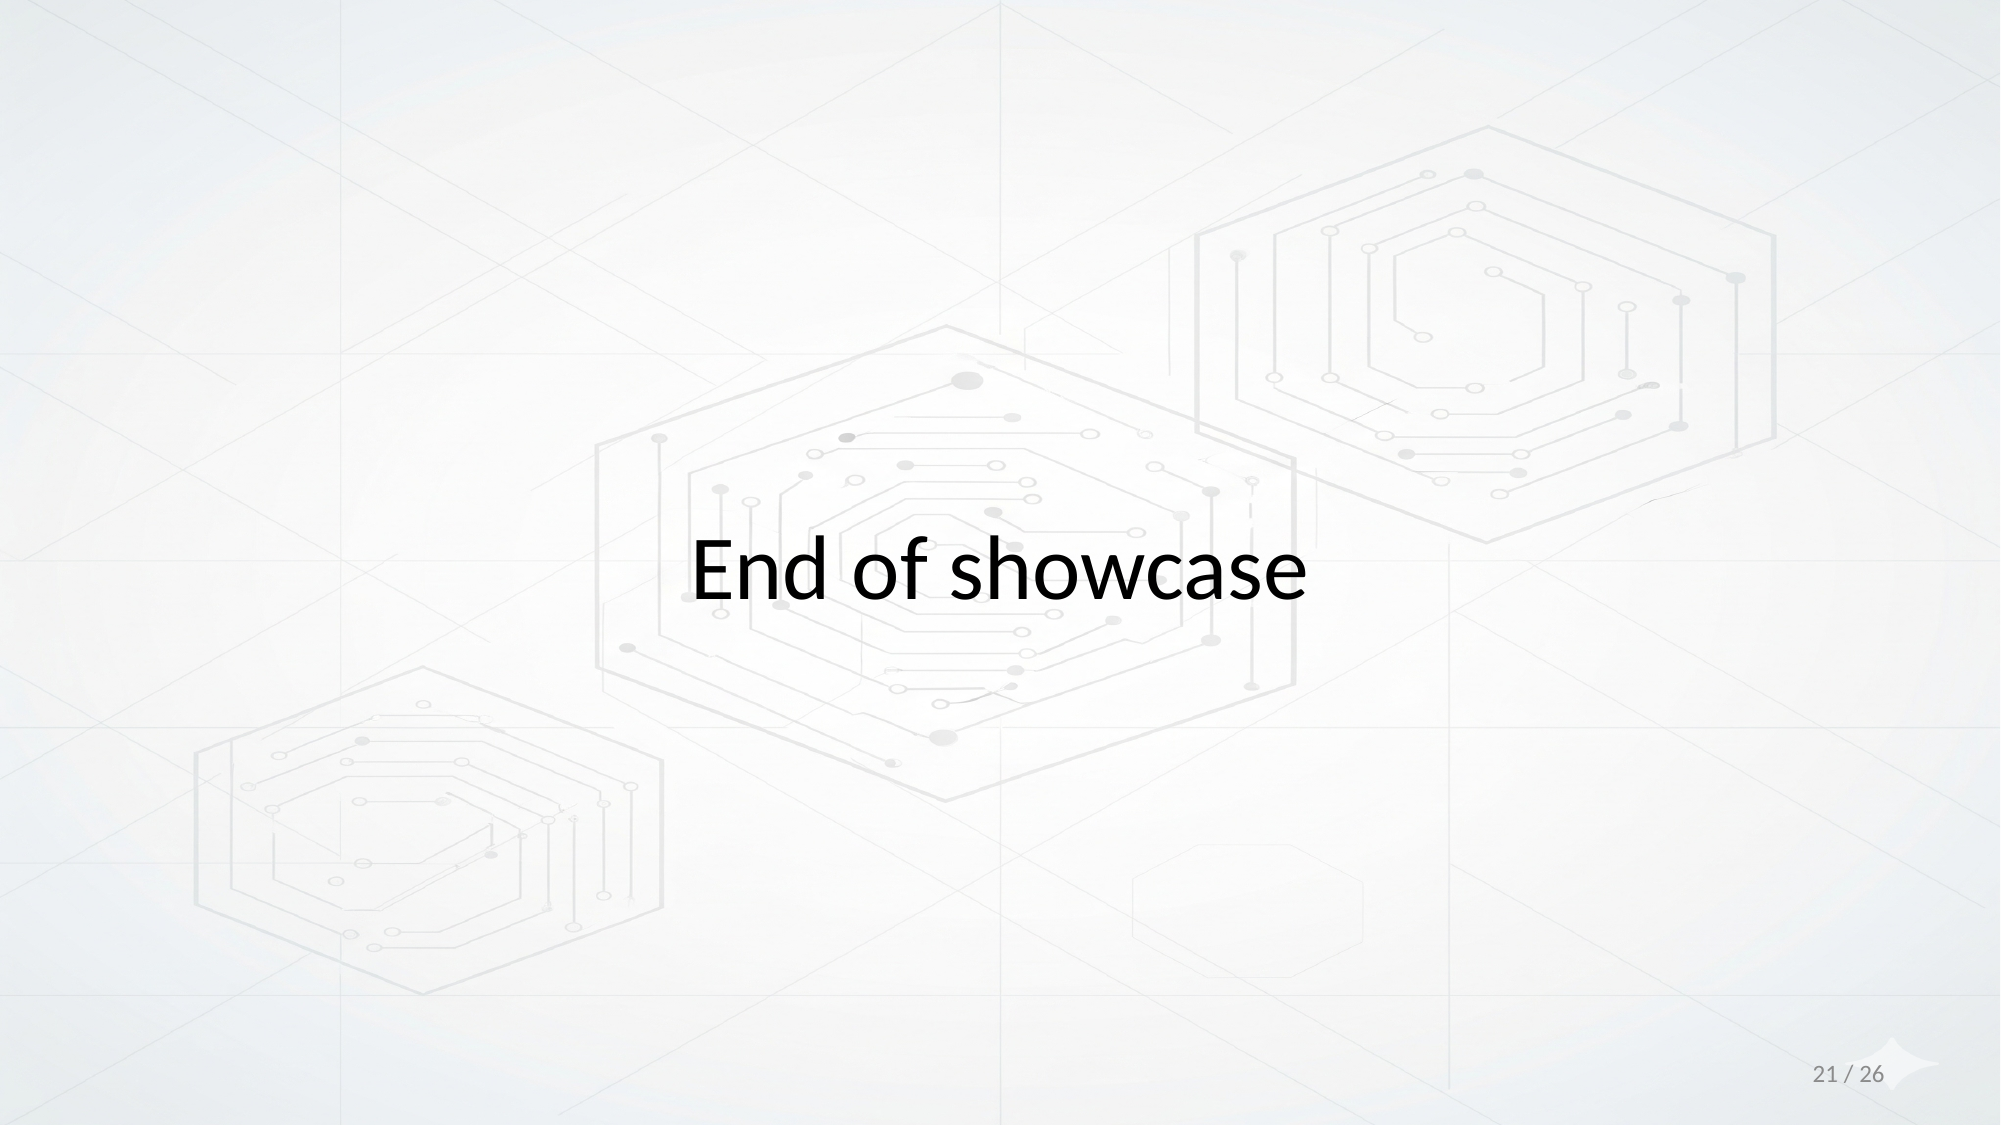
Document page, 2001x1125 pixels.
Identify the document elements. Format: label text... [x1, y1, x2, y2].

title End of showcase [99, 468, 1900, 657]
slide_number 21 / 26 [1433, 1042, 1900, 1103]
picture [0, 0, 2001, 1125]
